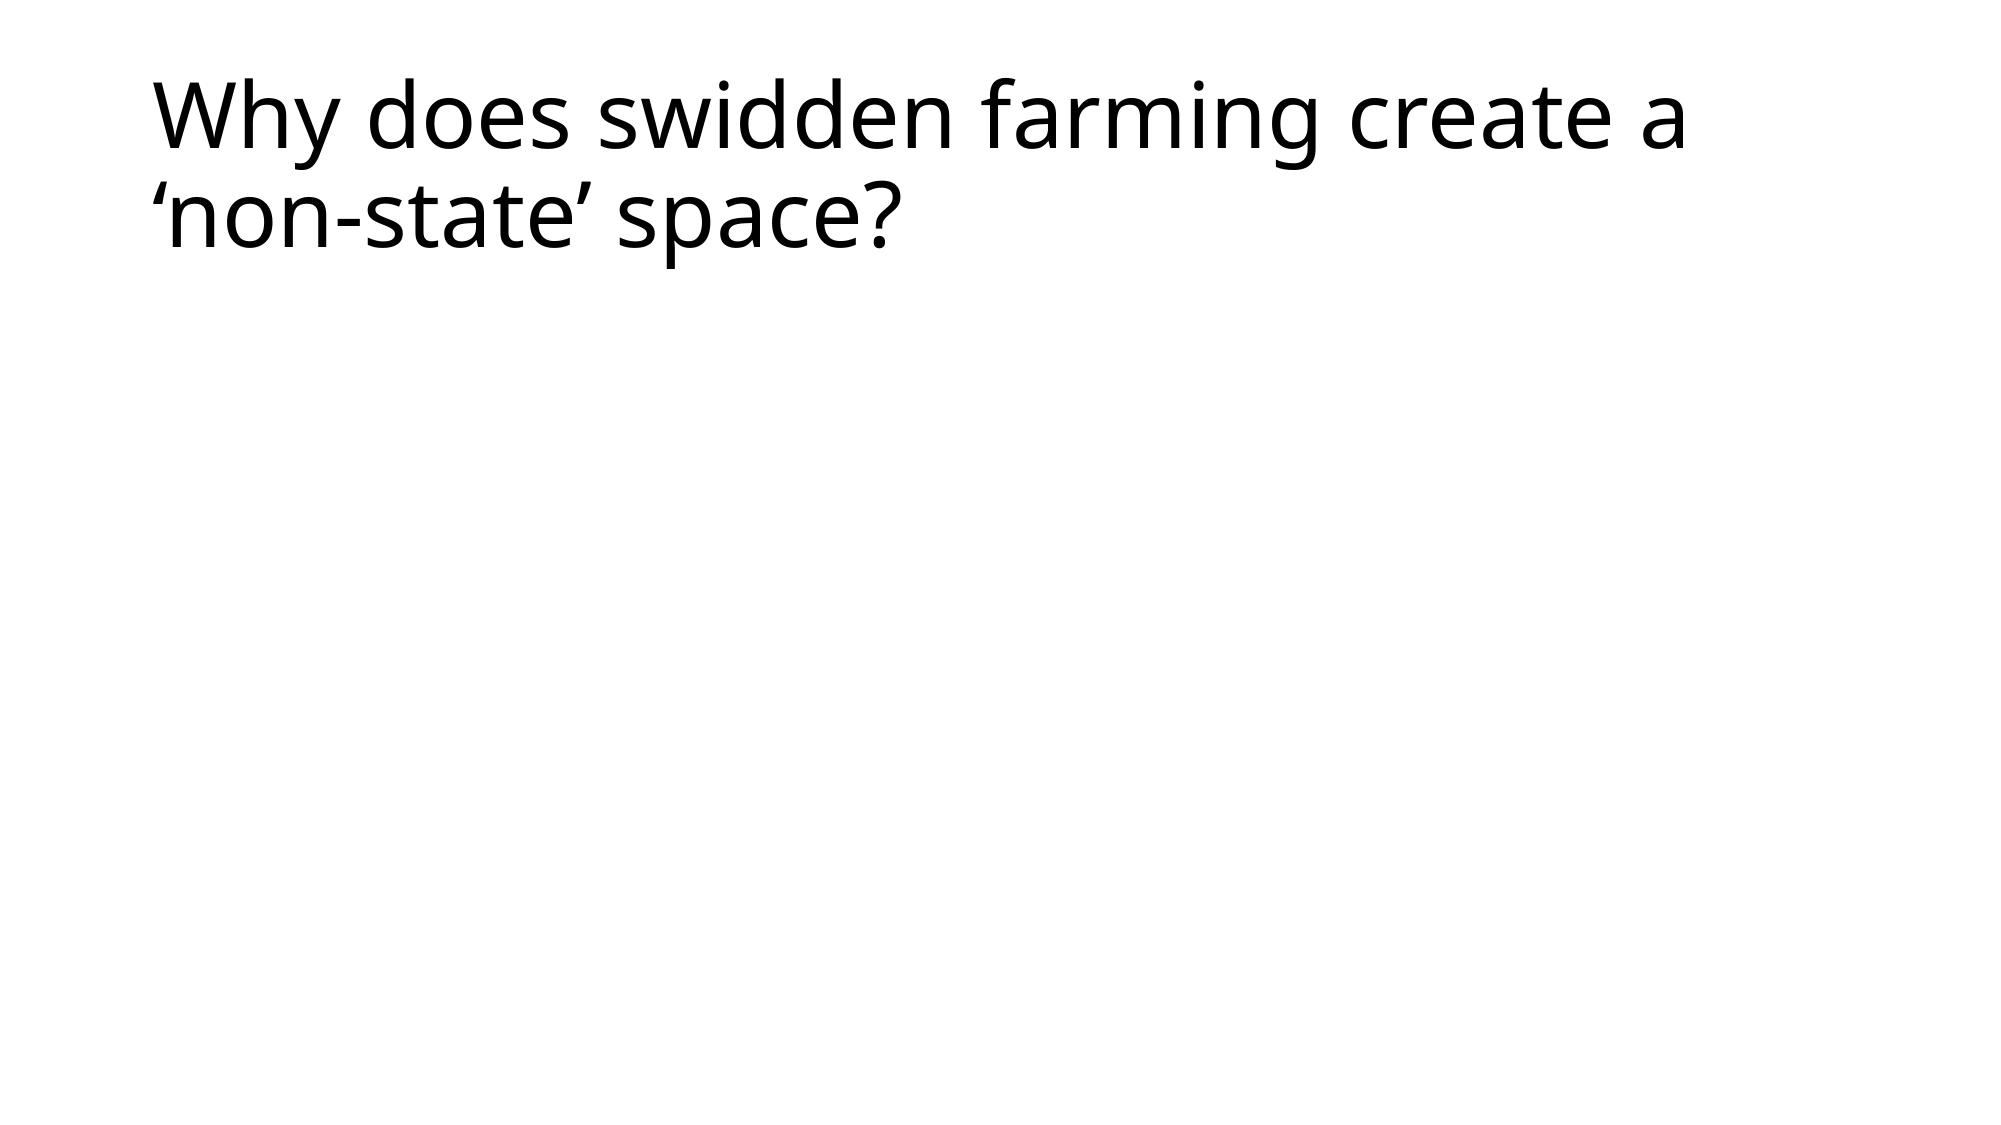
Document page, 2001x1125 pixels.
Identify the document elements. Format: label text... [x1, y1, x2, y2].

title Why does swidden farming create a ‘non-state’ space? [137, 59, 1863, 278]
